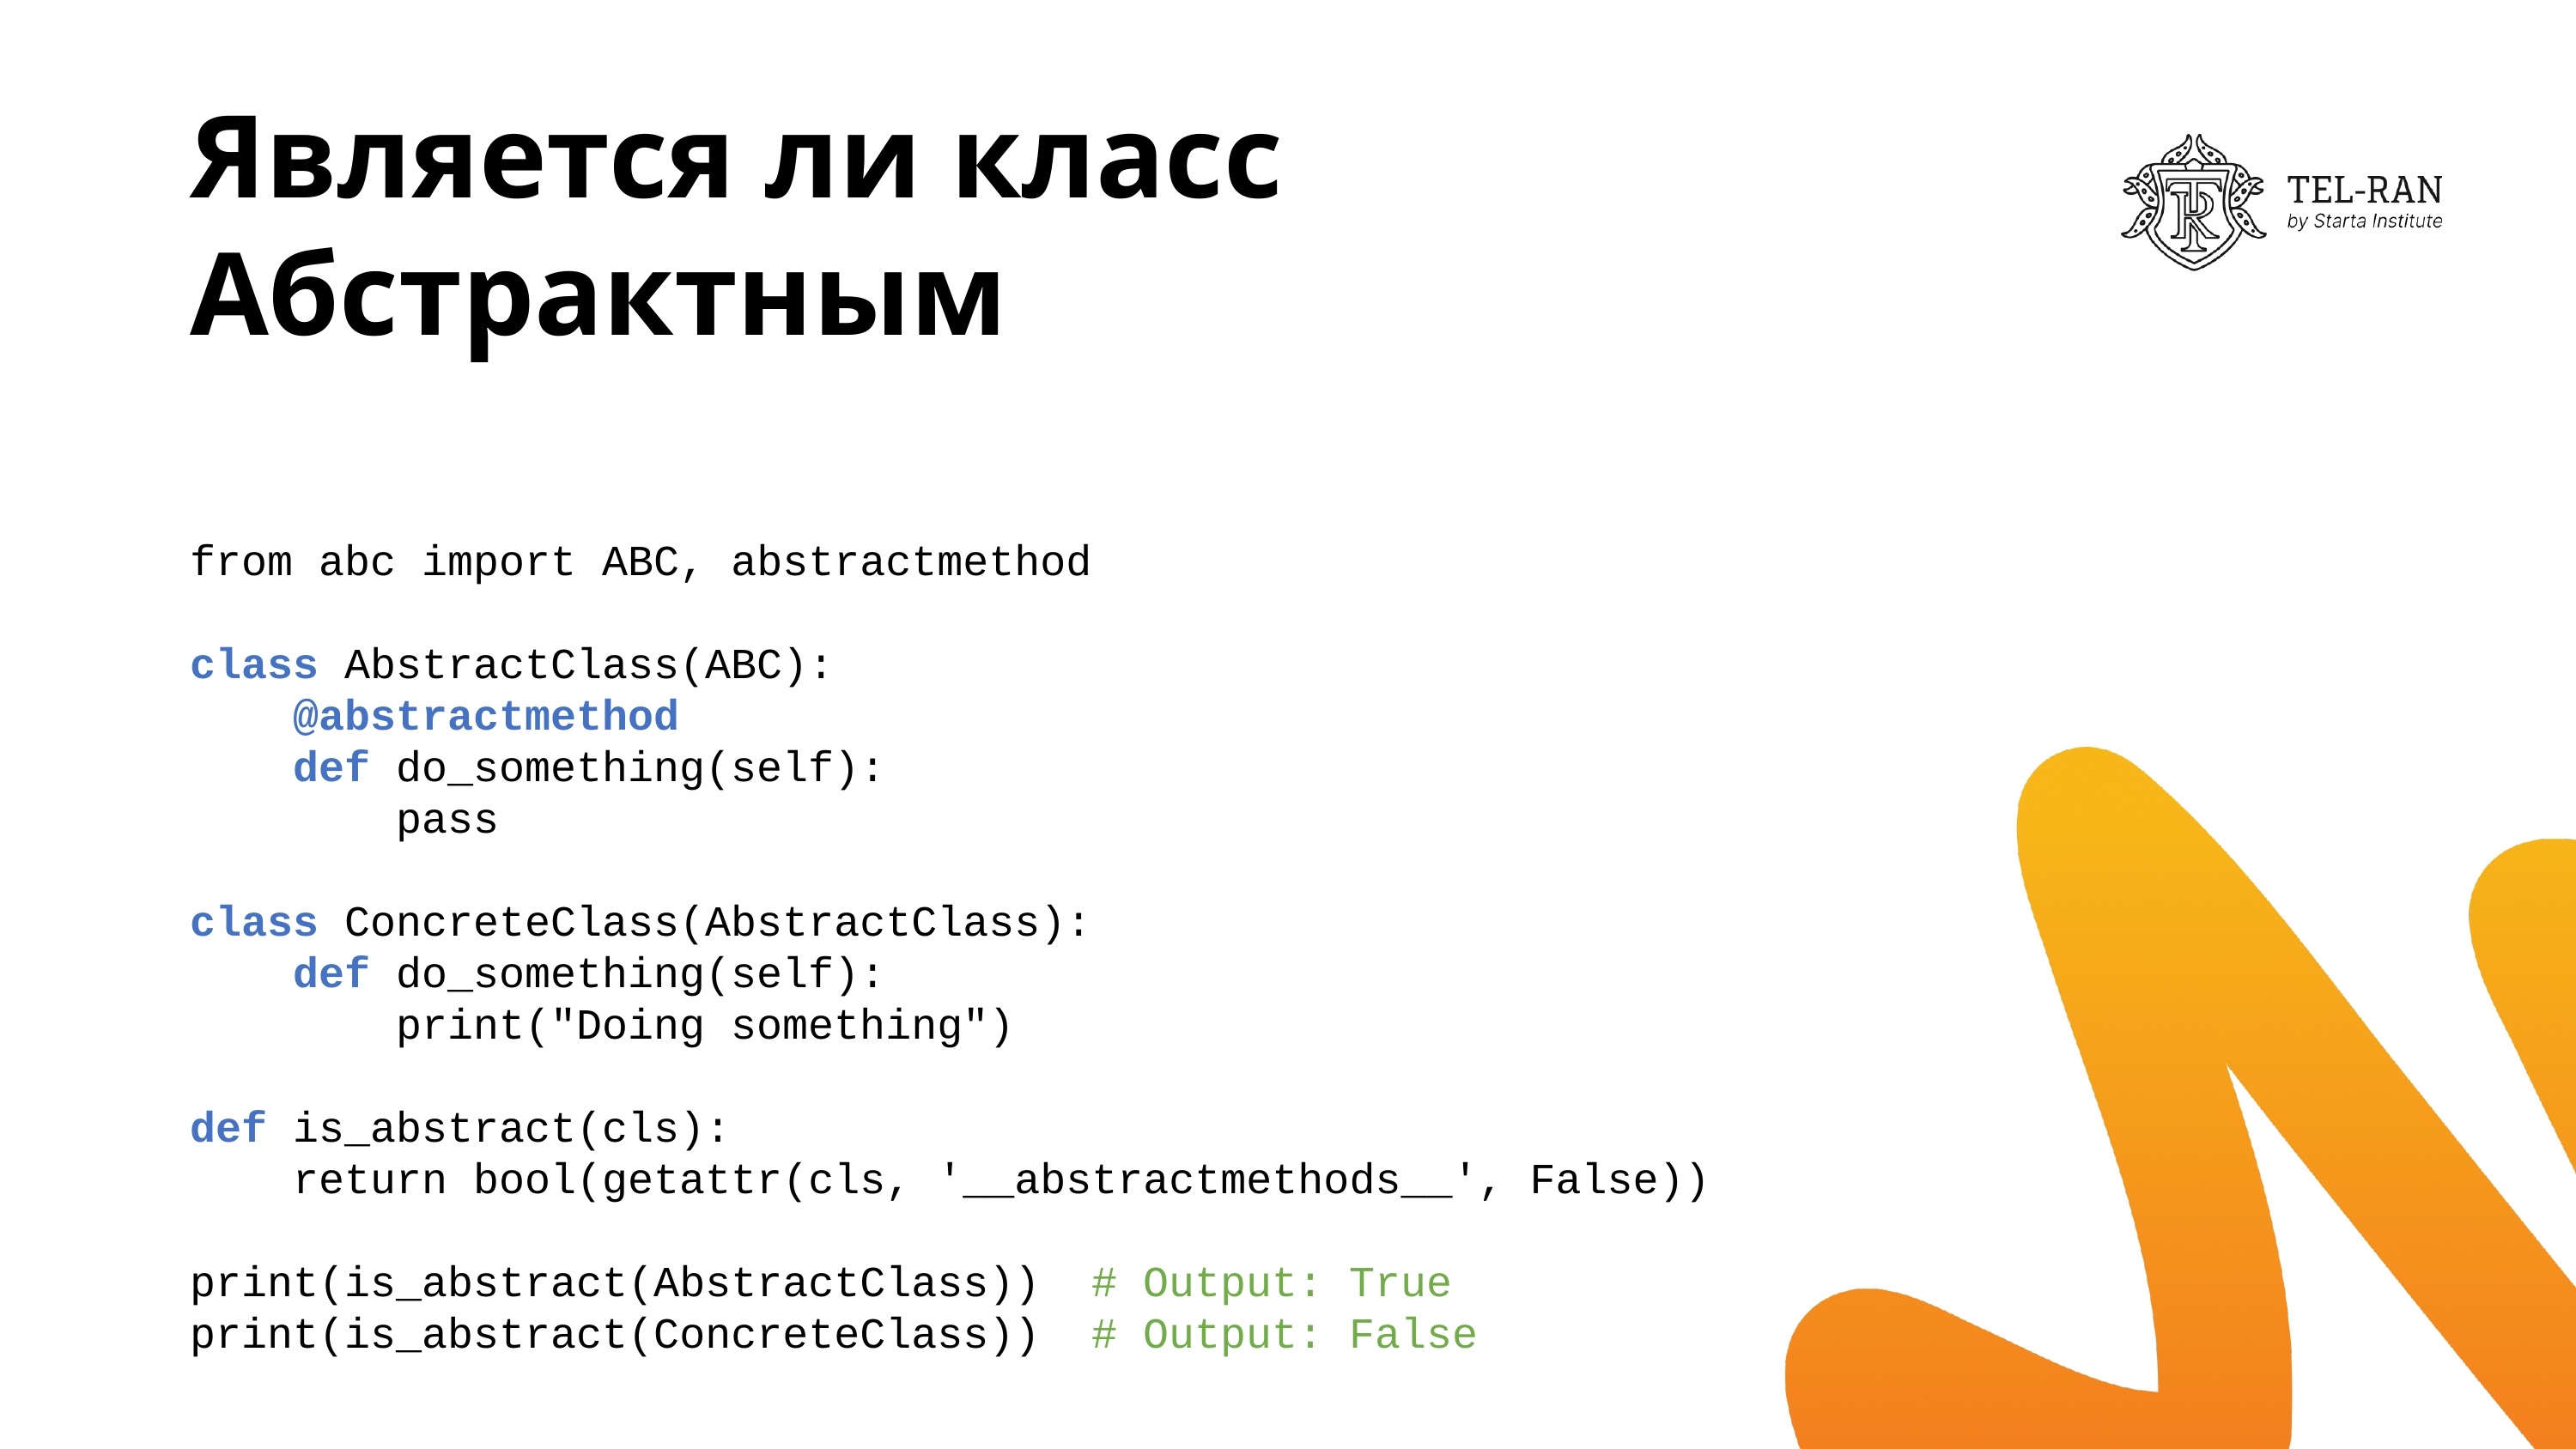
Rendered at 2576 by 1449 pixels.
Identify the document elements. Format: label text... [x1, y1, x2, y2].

picture [2121, 134, 2442, 271]
text_box from abc import ABC, abstractmethod class AbstractClass(ABC): @abstractmethod def do_something(self): pass class ConcreteClass(AbstractClass): def do_something(self): print("Doing something") def is_abstract(cls): return bool(getattr(cls, '__abstractmethods__', False)) print(is_abstract(AbstractClass)) # Output: True print(is_abstract(ConcreteClass)) # Output: False [177, 526, 2545, 1363]
title Является ли класс Абстрактным [177, 76, 2107, 358]
picture [1620, 747, 2576, 1449]
